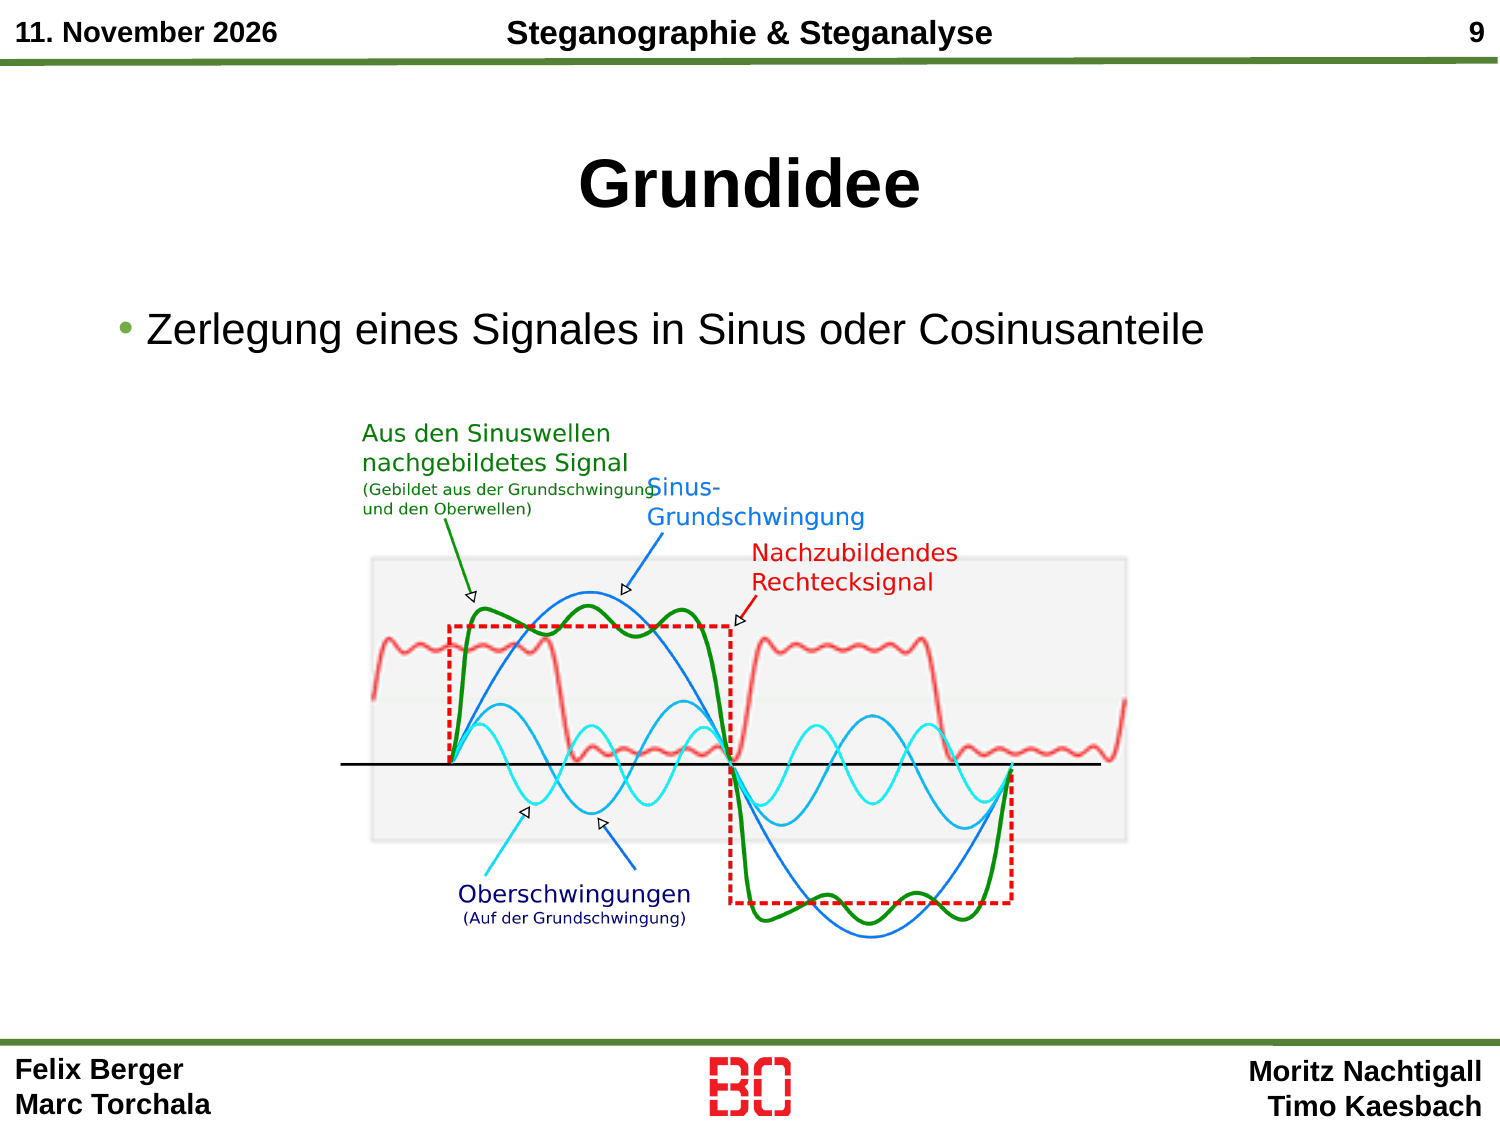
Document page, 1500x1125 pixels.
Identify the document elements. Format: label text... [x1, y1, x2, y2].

title Grundidee [103, 76, 1397, 295]
list Zerlegung eines Signales in Sinus oder Cosinusanteile [103, 299, 1397, 1014]
picture [339, 374, 1158, 1028]
